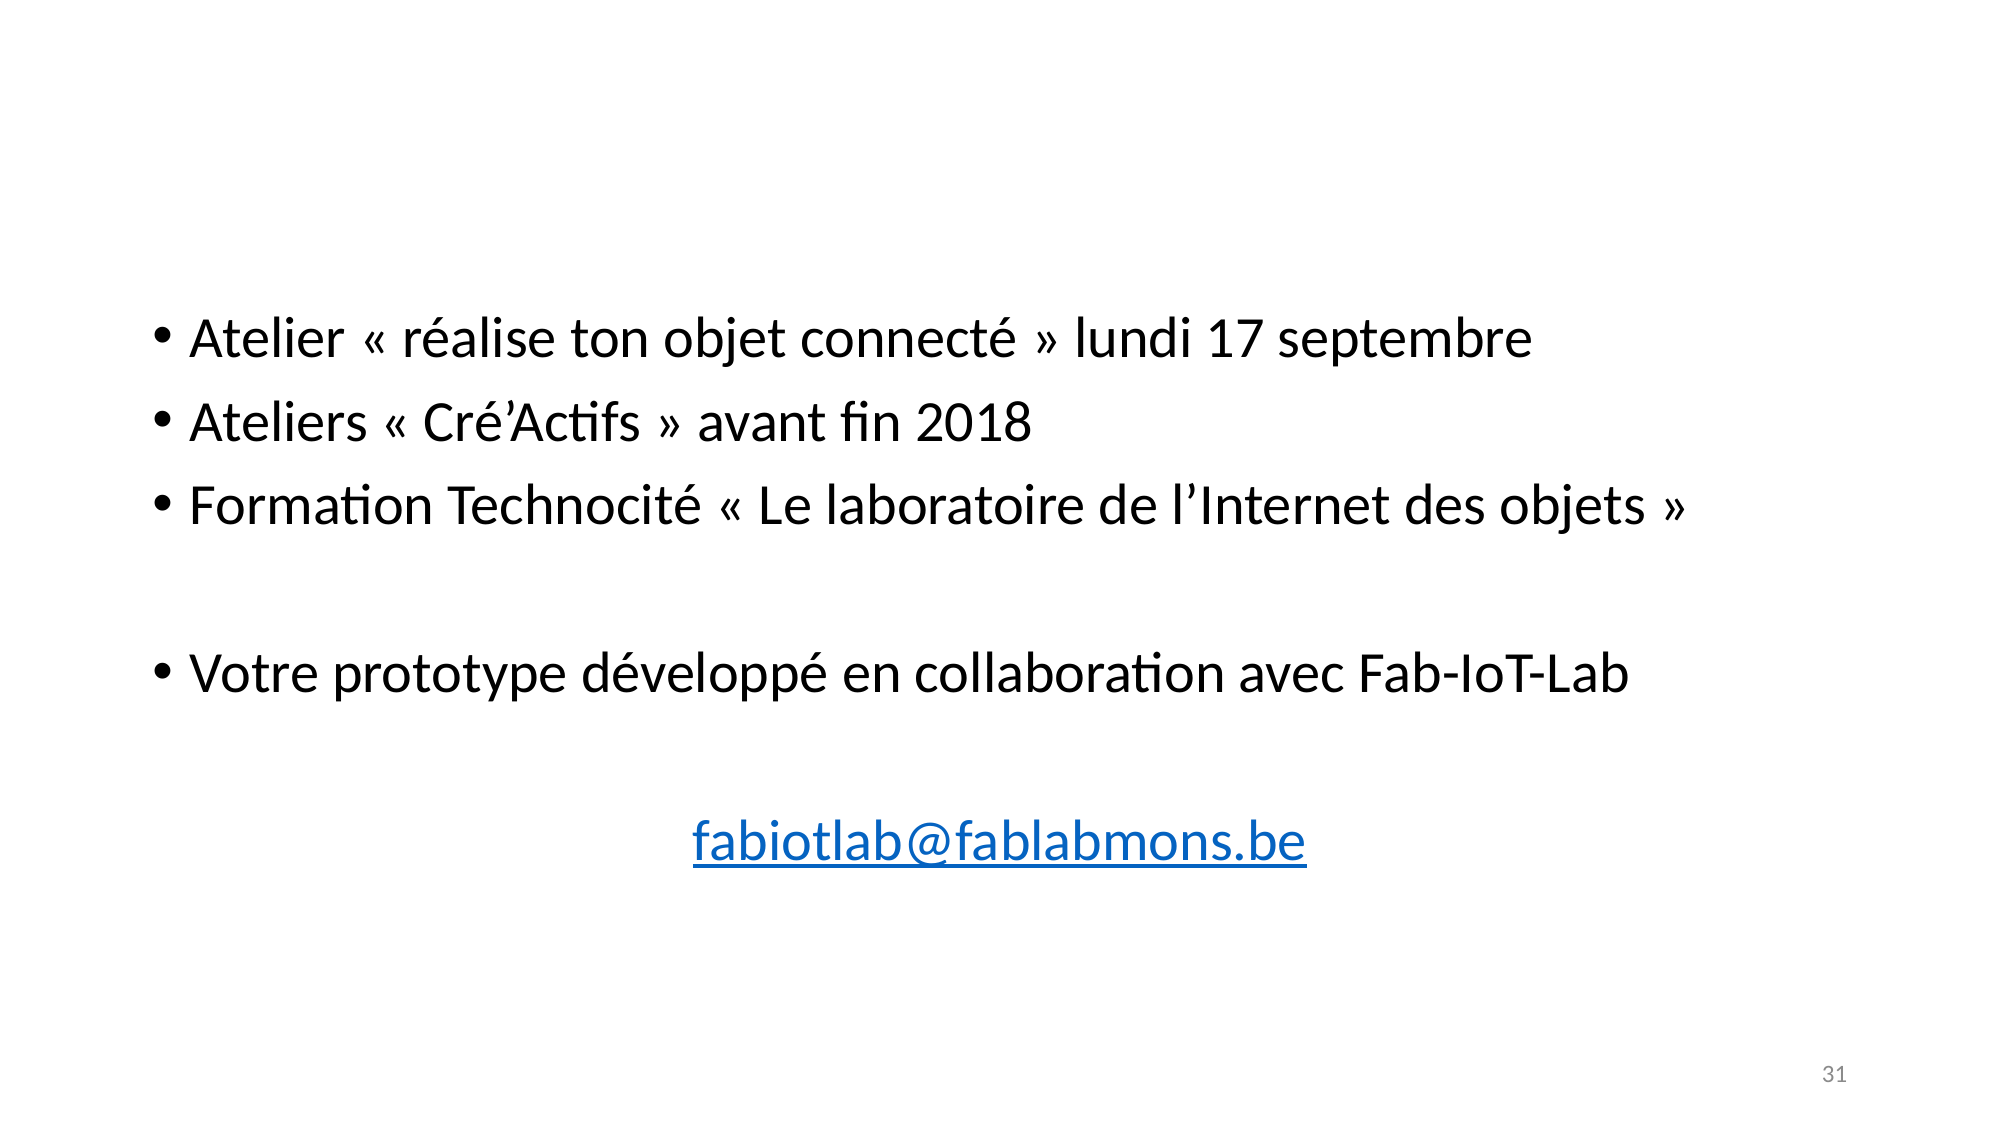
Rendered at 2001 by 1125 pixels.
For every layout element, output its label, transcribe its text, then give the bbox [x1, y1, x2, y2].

slide_number 31 [1412, 1042, 1863, 1103]
list Atelier « réalise ton objet connecté » lundi 17 septembre Ateliers « Cré’Actifs » avant fin 2018 Formation Technocité « Le laboratoire de l’Internet des objets » Votre prototype développé en collaboration avec Fab-IoT-Lab fabiotlab@fablabmons.be [137, 299, 1863, 1014]
